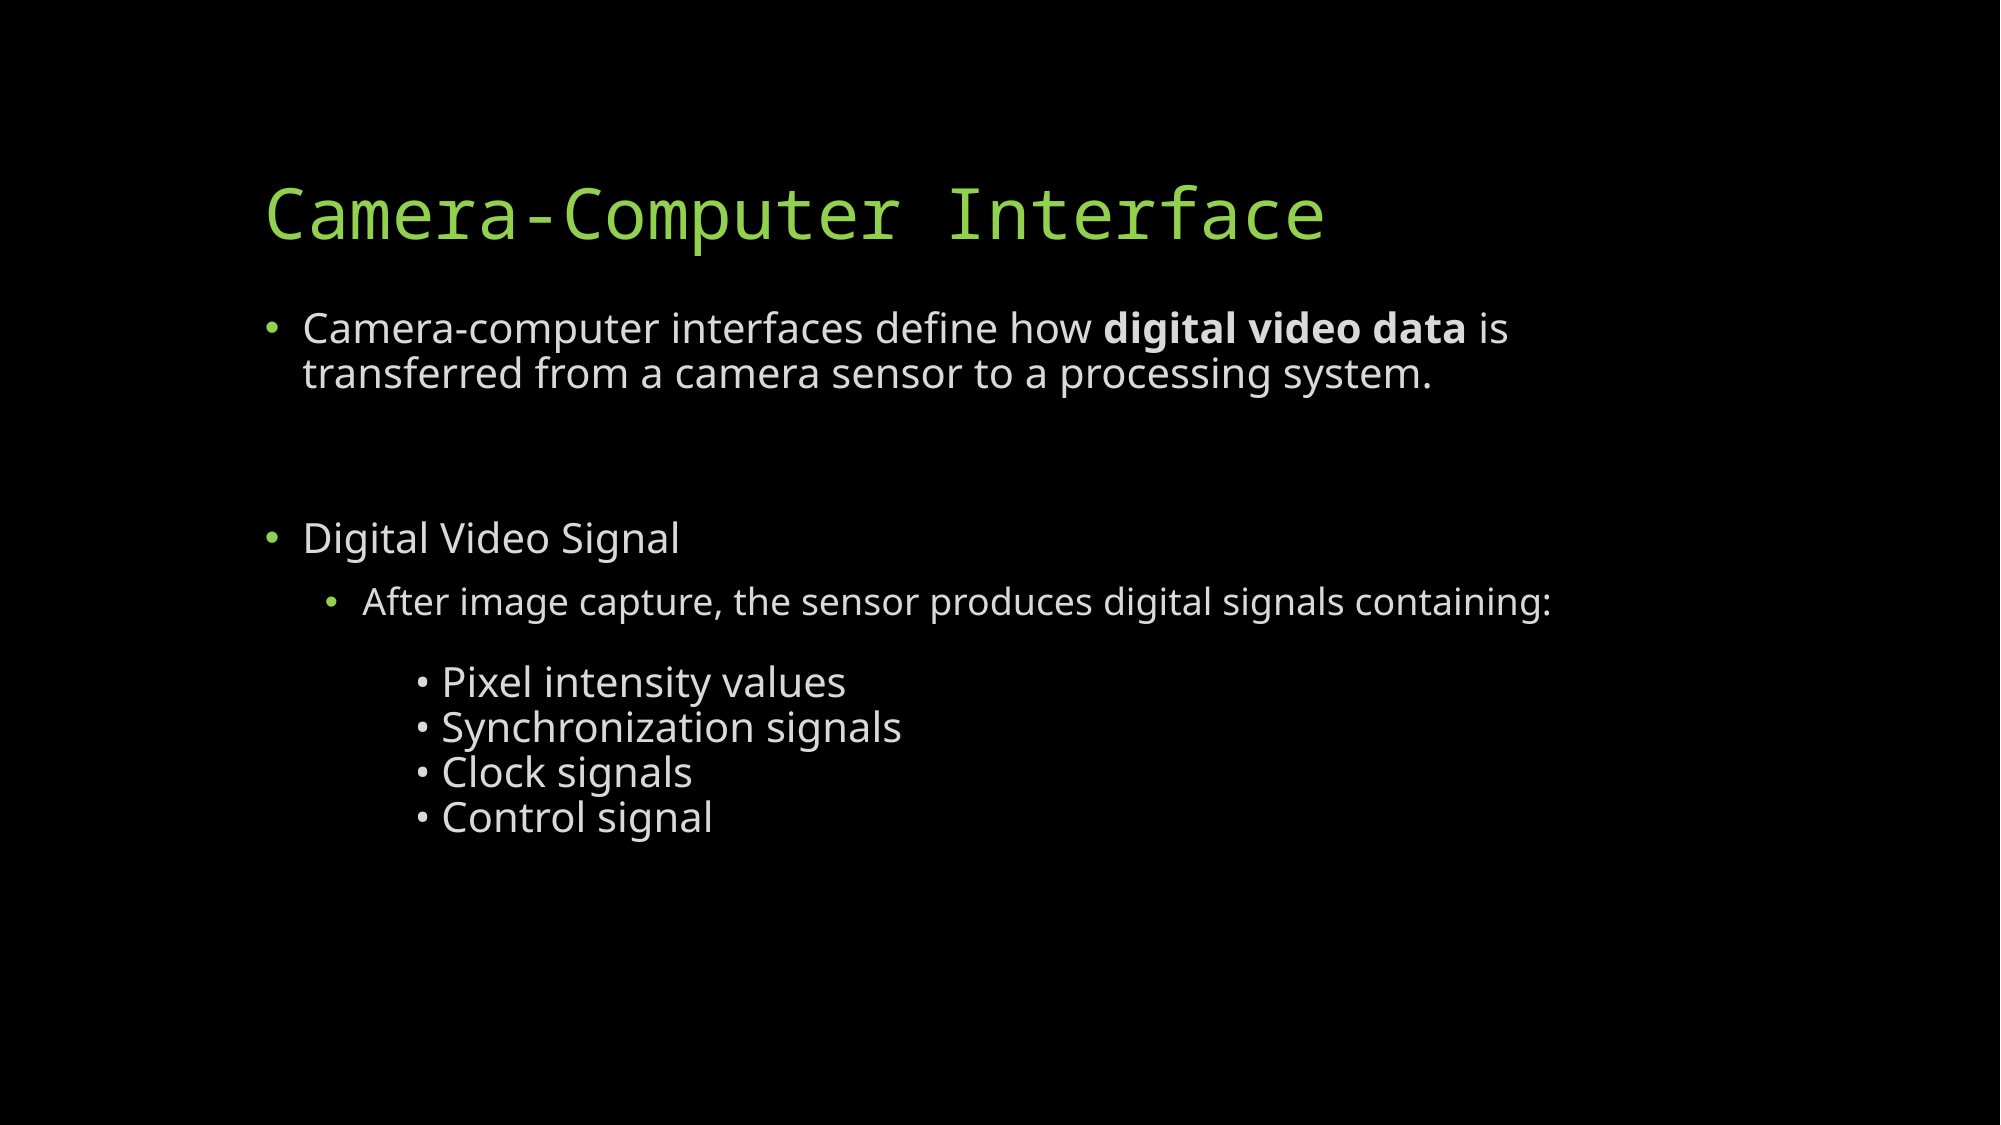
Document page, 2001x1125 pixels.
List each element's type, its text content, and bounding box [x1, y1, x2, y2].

title Camera-Computer Interface [249, 75, 1750, 263]
list Camera-computer interfaces define how digital video data is transferred from a camera sensor to a processing system. Digital Video Signal After image capture, the sensor produces digital signals containing: • Pixel intensity values • Synchronization signals • Clock signals • Control signal [249, 299, 1750, 1000]
